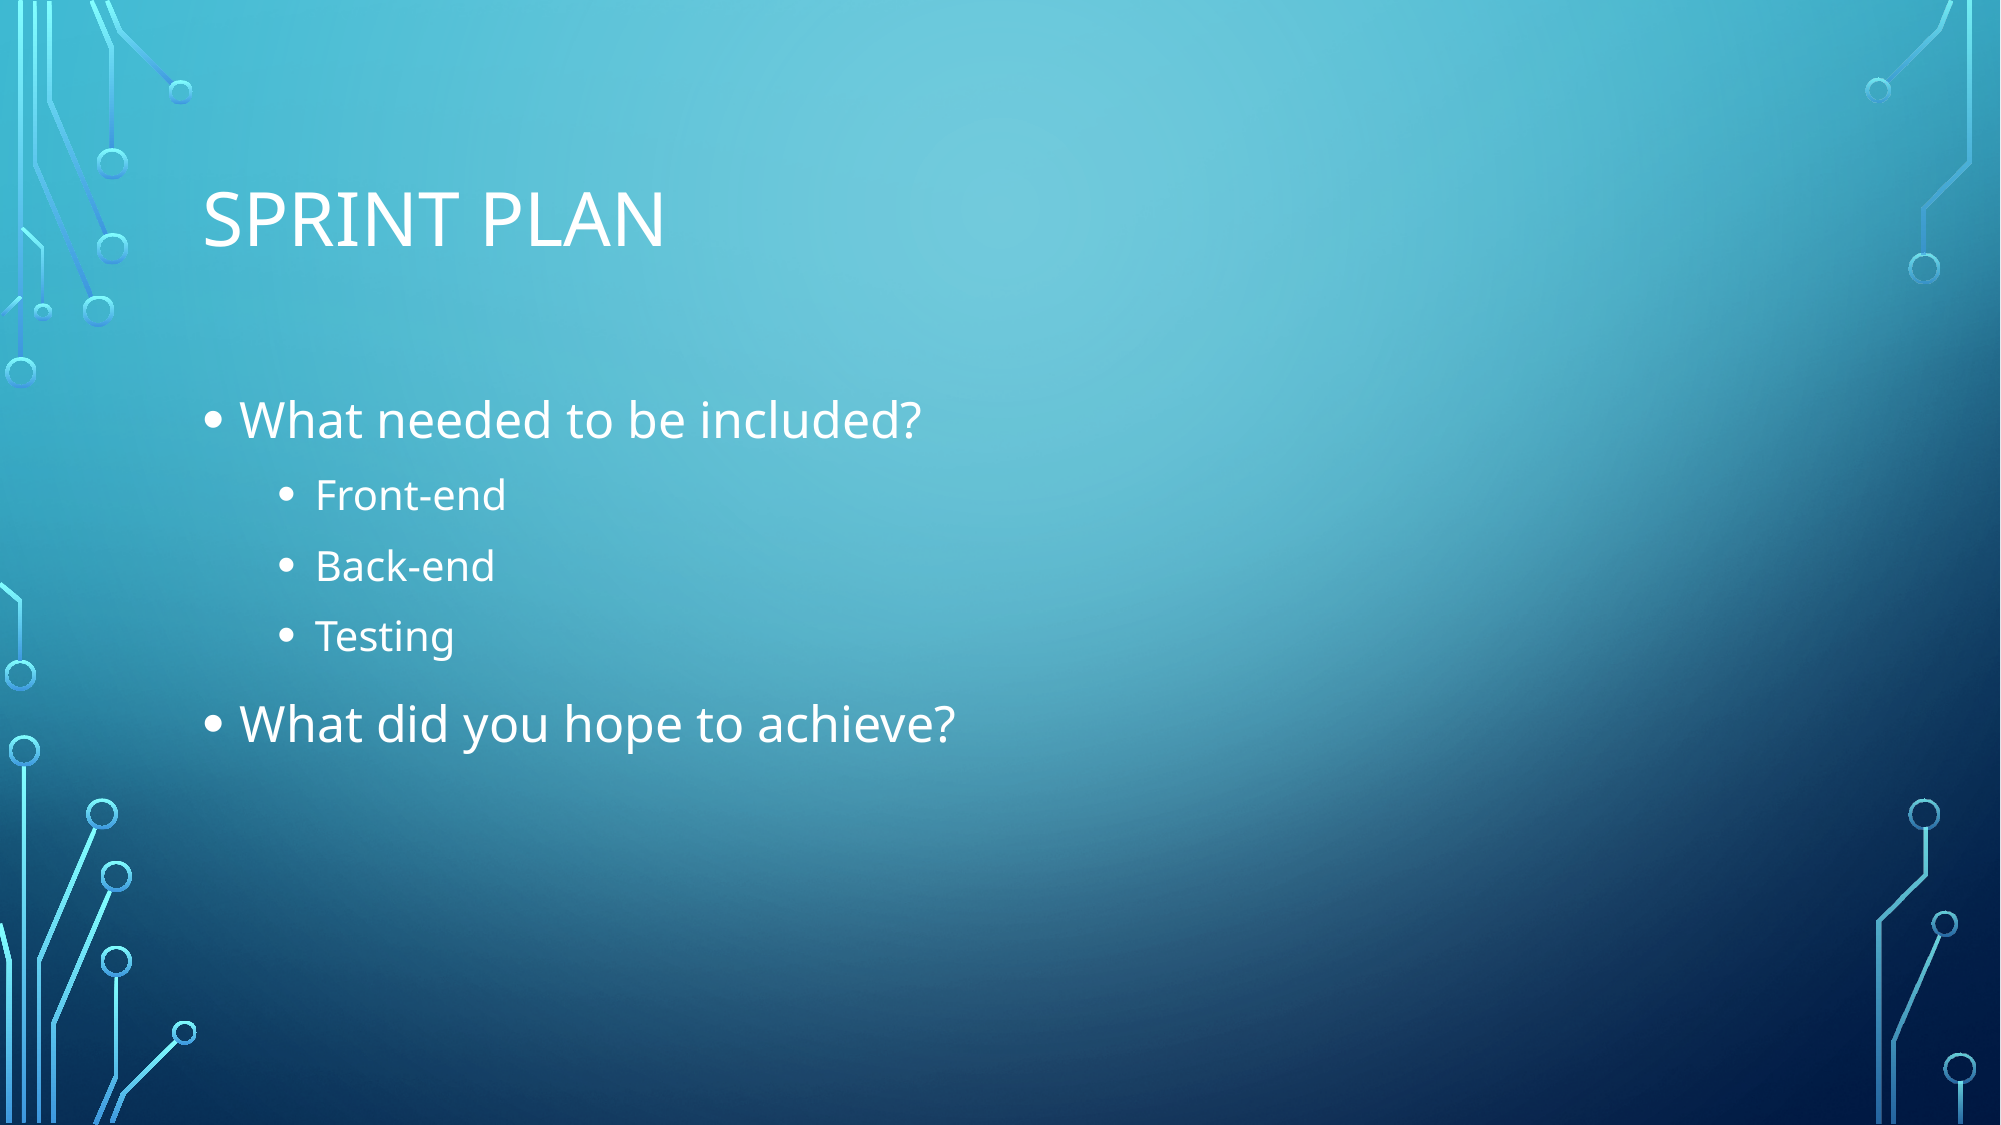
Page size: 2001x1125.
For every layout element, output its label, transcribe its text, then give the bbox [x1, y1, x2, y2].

title Sprint Plan [187, 101, 1813, 344]
list What needed to be included? Front-end Back-end Testing What did you hope to achieve? [187, 369, 1813, 950]
